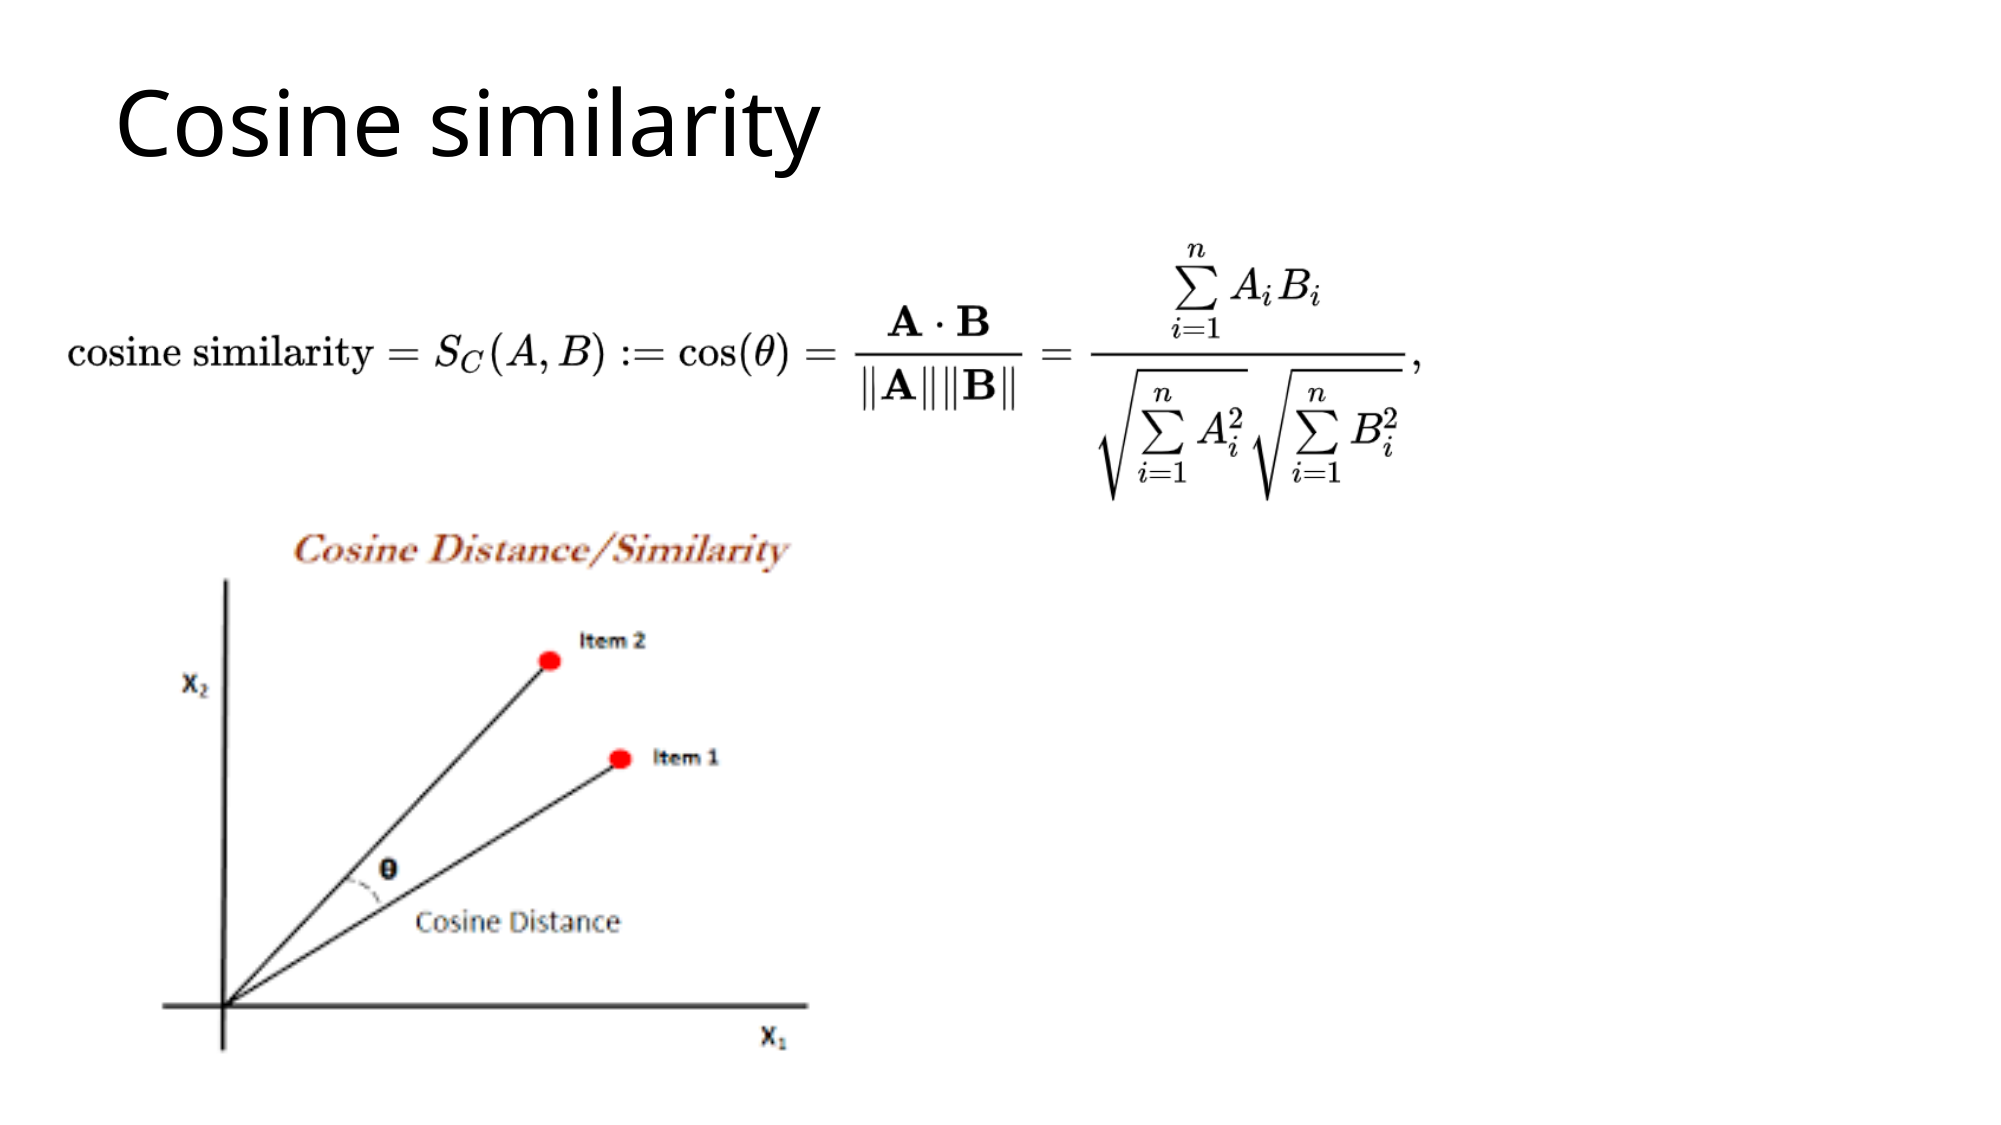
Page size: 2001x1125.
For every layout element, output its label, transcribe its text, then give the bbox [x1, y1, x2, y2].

title Cosine similarity [99, 20, 1750, 233]
picture [54, 232, 1483, 1083]
